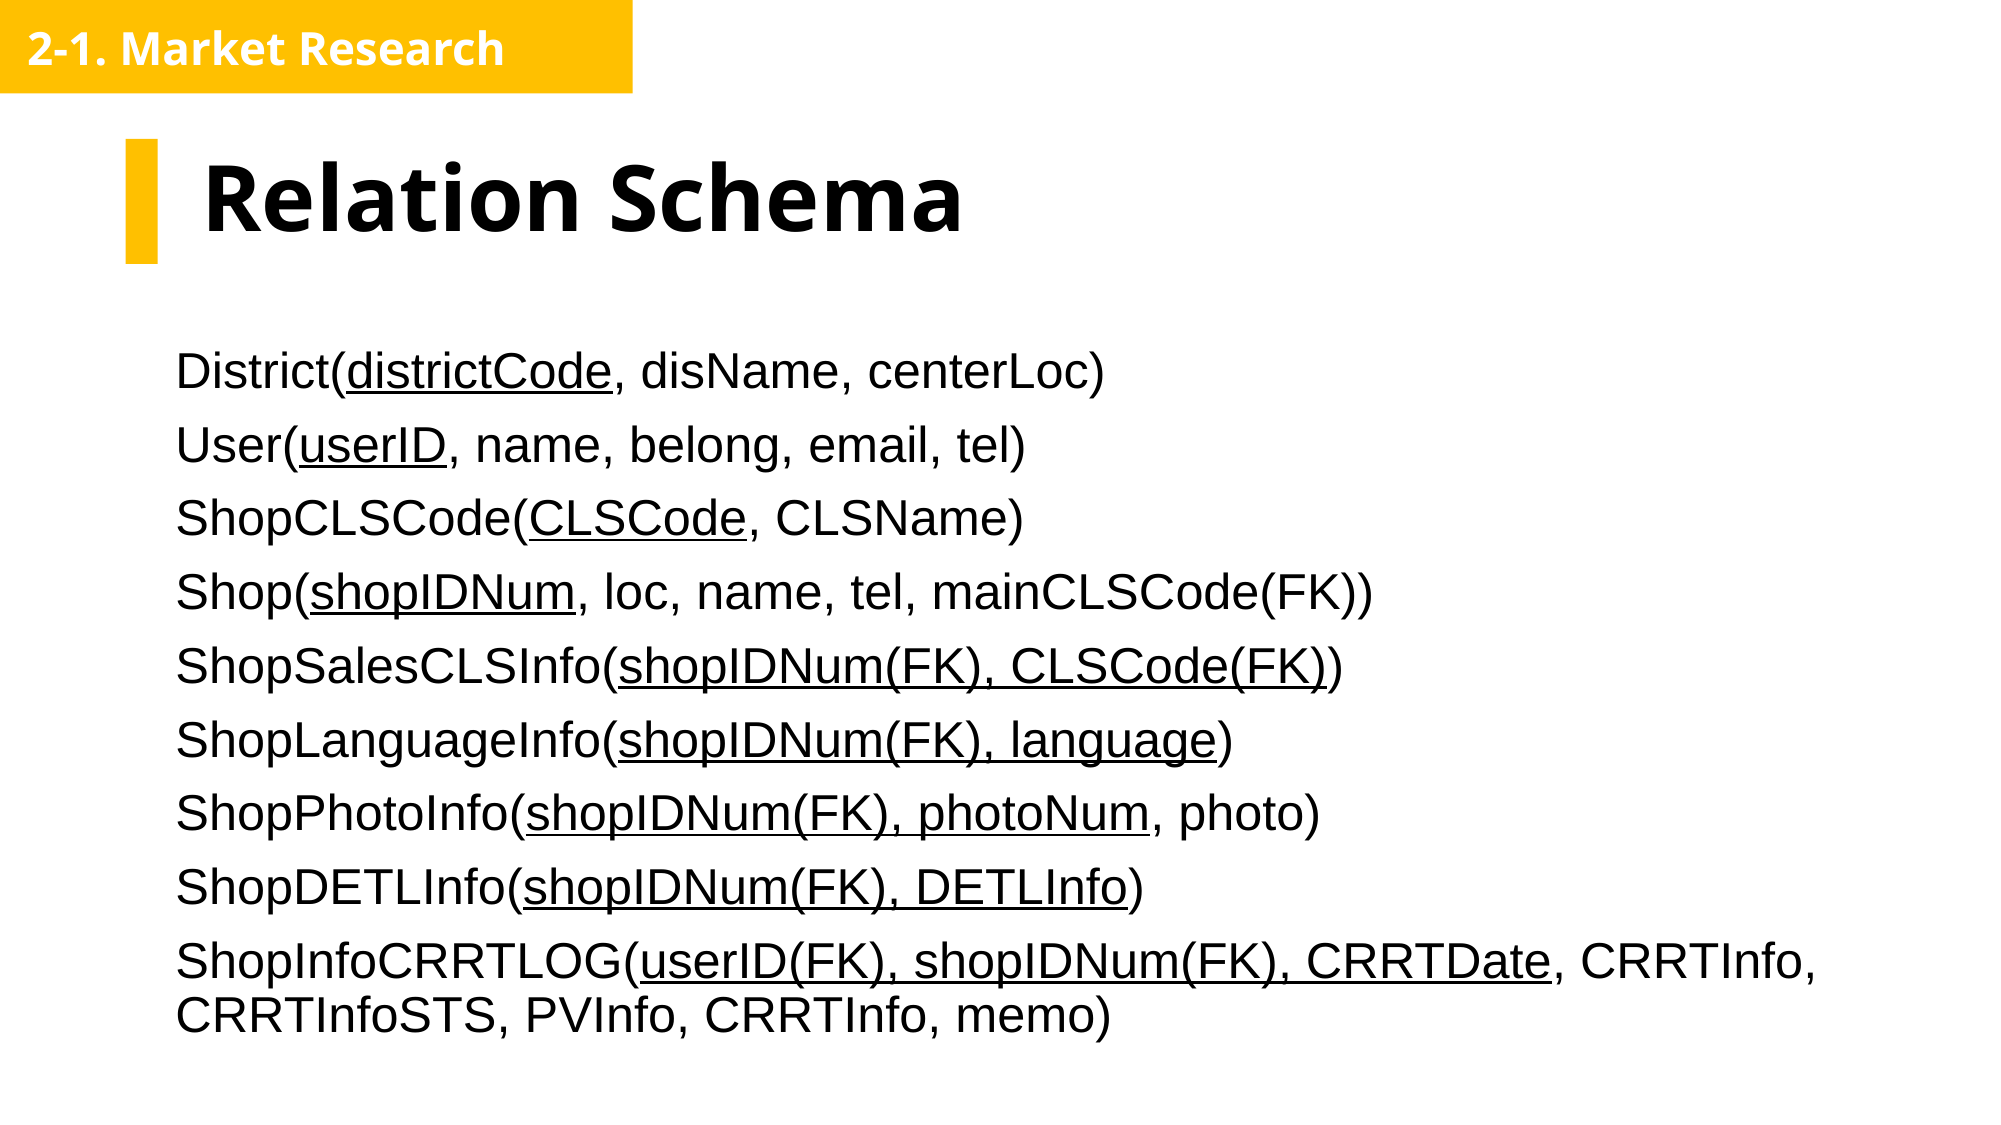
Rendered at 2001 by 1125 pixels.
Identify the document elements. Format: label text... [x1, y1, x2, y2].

text_box [125, 138, 158, 264]
text_box District(districtCode, disName, centerLoc) User(userID, name, belong, email, tel) ShopCLSCode(CLSCode, CLSName) Shop(shopIDNum, loc, name, tel, mainCLSCode(FK)) ShopSalesCLSInfo(shopIDNum(FK), CLSCode(FK)) ShopLanguageInfo(shopIDNum(FK), language) ShopPhotoInfo(shopIDNum(FK), photoNum, photo) ShopDETLInfo(shopIDNum(FK), DETLInfo) ShopInfoCRRTLOG(userID(FK), shopIDNum(FK), CRRTDate, CRRTInfo, CRRTInfoSTS, PVInfo, CRRTInfo, memo) [141, 337, 1867, 1052]
title Relation Schema [186, 93, 1912, 311]
text_box 2-1. Market Research [0, 0, 633, 94]
